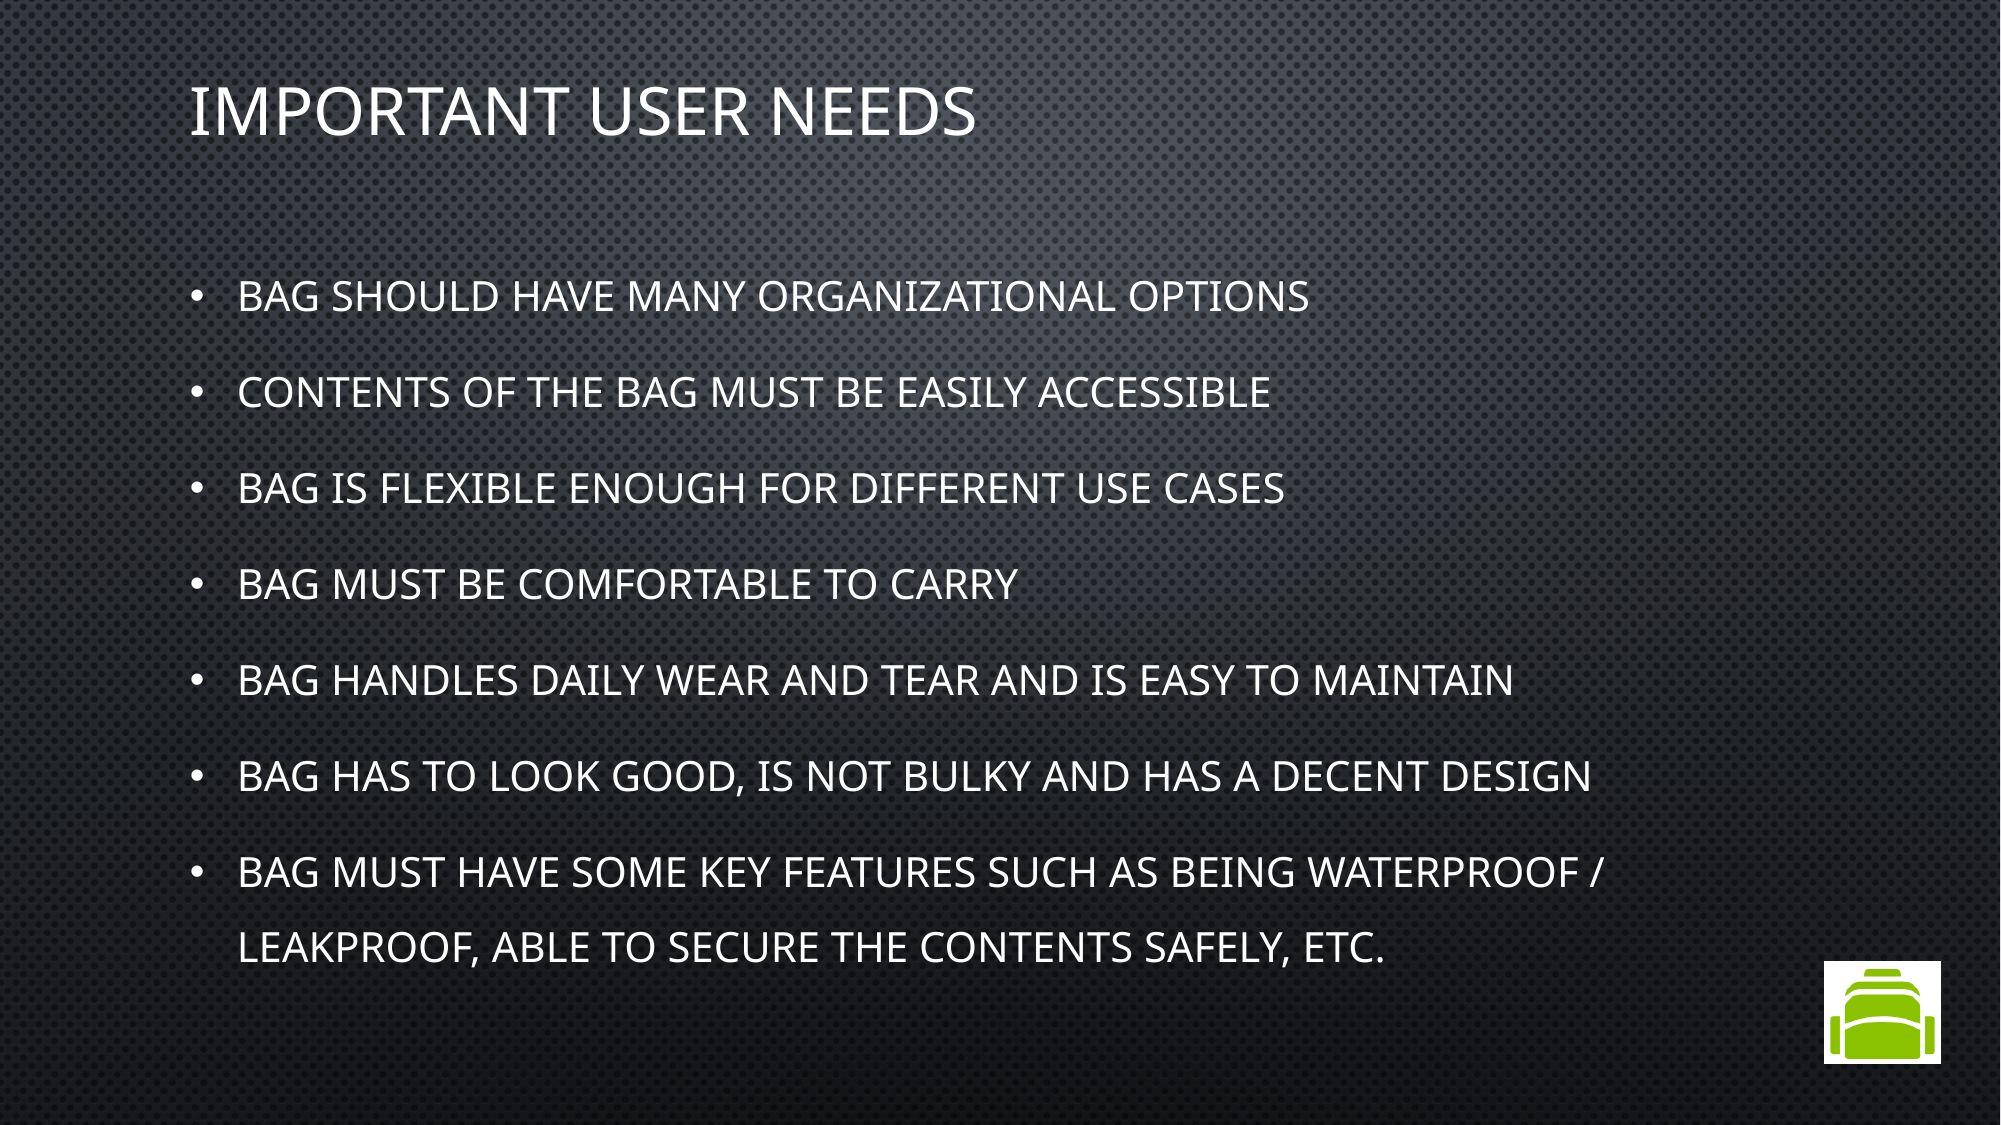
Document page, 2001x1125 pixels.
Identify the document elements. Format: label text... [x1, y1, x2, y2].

list Bag should have many organizational options Contents of the bag must be easily accessible Bag is flexible enough for different use cases Bag must be comfortable to carry Bag handles daily wear and tear and is easy to maintain Bag has to look good, is not bulky and has a decent design Bag must have some key features such as being waterproof / leakproof, able to secure the contents safely, etc. [174, 230, 1825, 1056]
title Important User needs [174, 33, 1825, 184]
picture [1824, 961, 1941, 1064]
